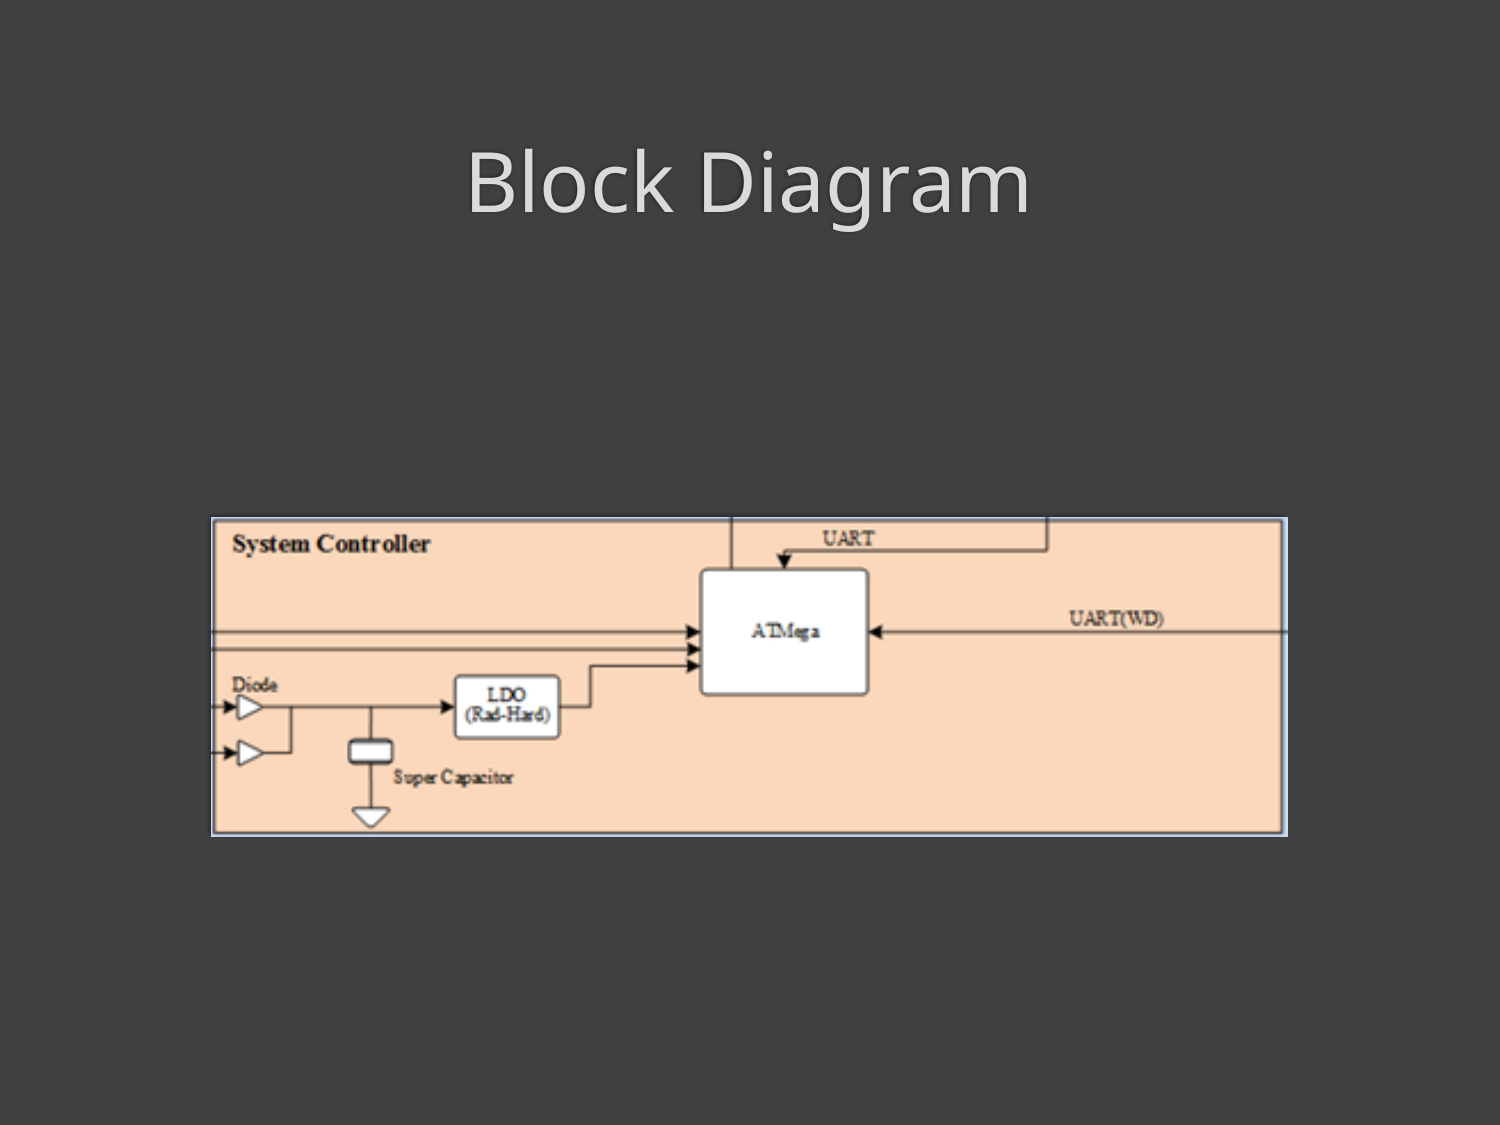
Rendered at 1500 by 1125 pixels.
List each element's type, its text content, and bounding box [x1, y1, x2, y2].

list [210, 516, 1288, 837]
title Block Diagram [112, 99, 1387, 260]
